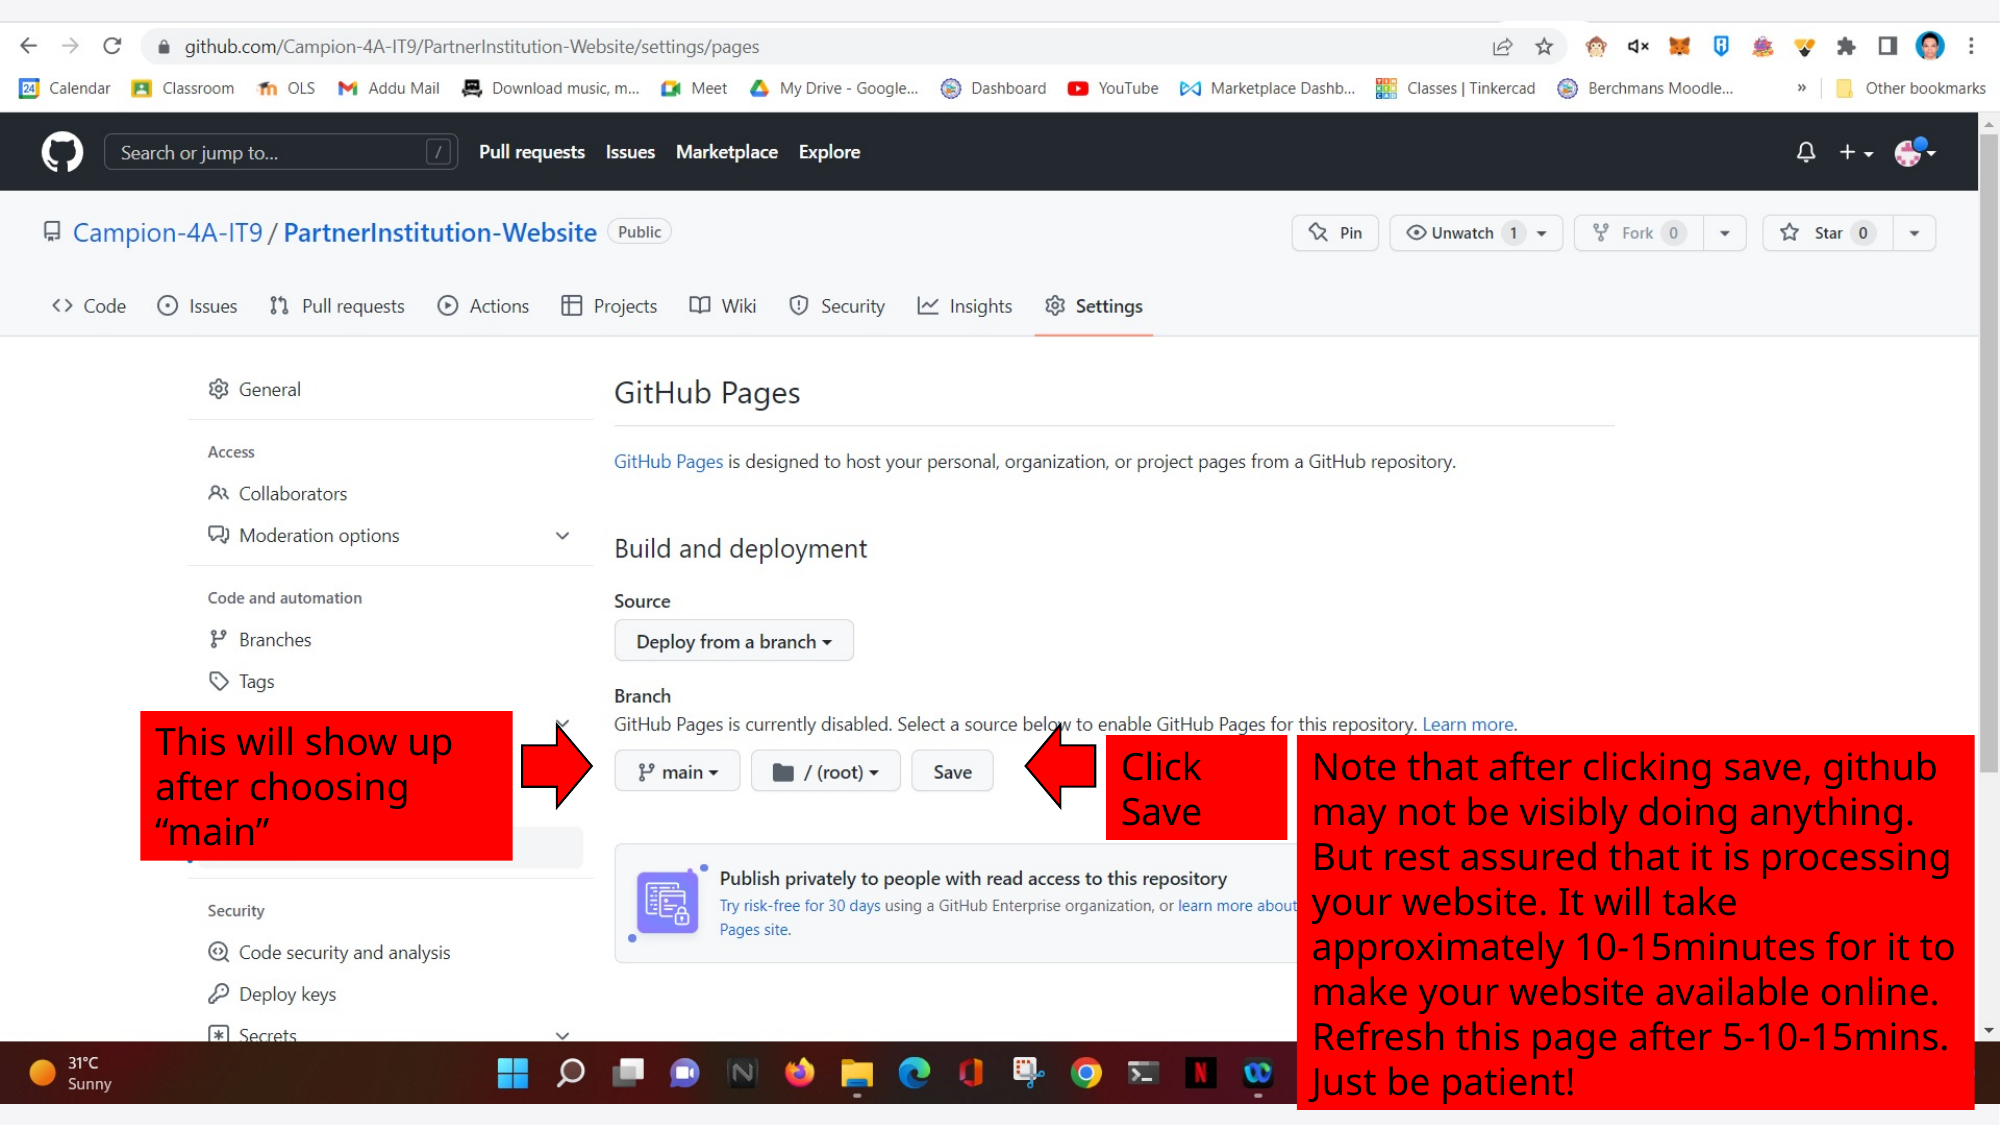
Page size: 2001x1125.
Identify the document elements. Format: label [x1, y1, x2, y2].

picture [0, 21, 2000, 1104]
text_box [1296, 1104, 1975, 1110]
